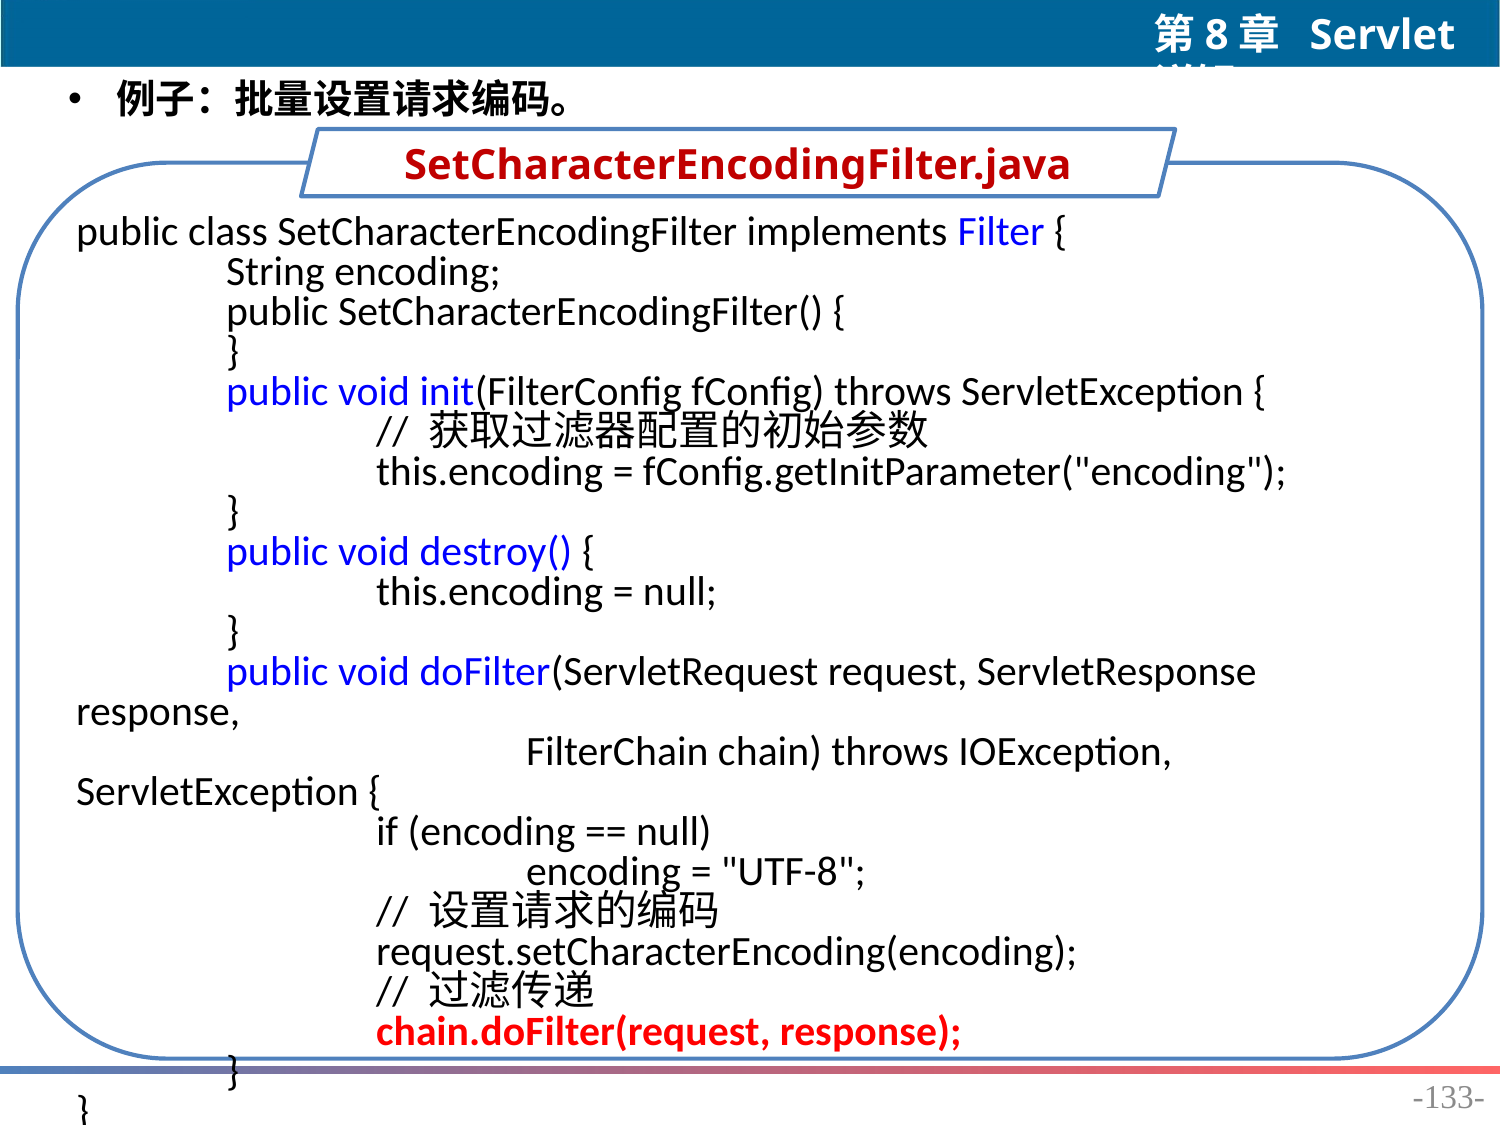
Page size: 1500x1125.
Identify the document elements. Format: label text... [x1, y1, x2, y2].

text_box SetCharacterEncodingFilter.java [299, 126, 1178, 199]
text_box public class SetCharacterEncodingFilter implements Filter { String encoding; public SetCharacterEncodingFilter() { } public void init(FilterConfig fConfig) throws ServletException { // 获取过滤器配置的初始参数 this.encoding = fConfig.getInitParameter("encoding"); } public void destroy() { this.encoding = null; } public void doFilter(ServletRequest request, ServletResponse response, FilterChain chain) throws IOException, ServletException { if (encoding == null) encoding = "UTF-8"; // 设置请求的编码 request.setCharacterEncoding(encoding); // 过滤传递 chain.doFilter(request, response); } } [15, 160, 1485, 1061]
list 例子：批量设置请求编码。 [53, 42, 1483, 130]
picture [1496, 0, 1500, 67]
slide_number -133- [1149, 1065, 1500, 1125]
